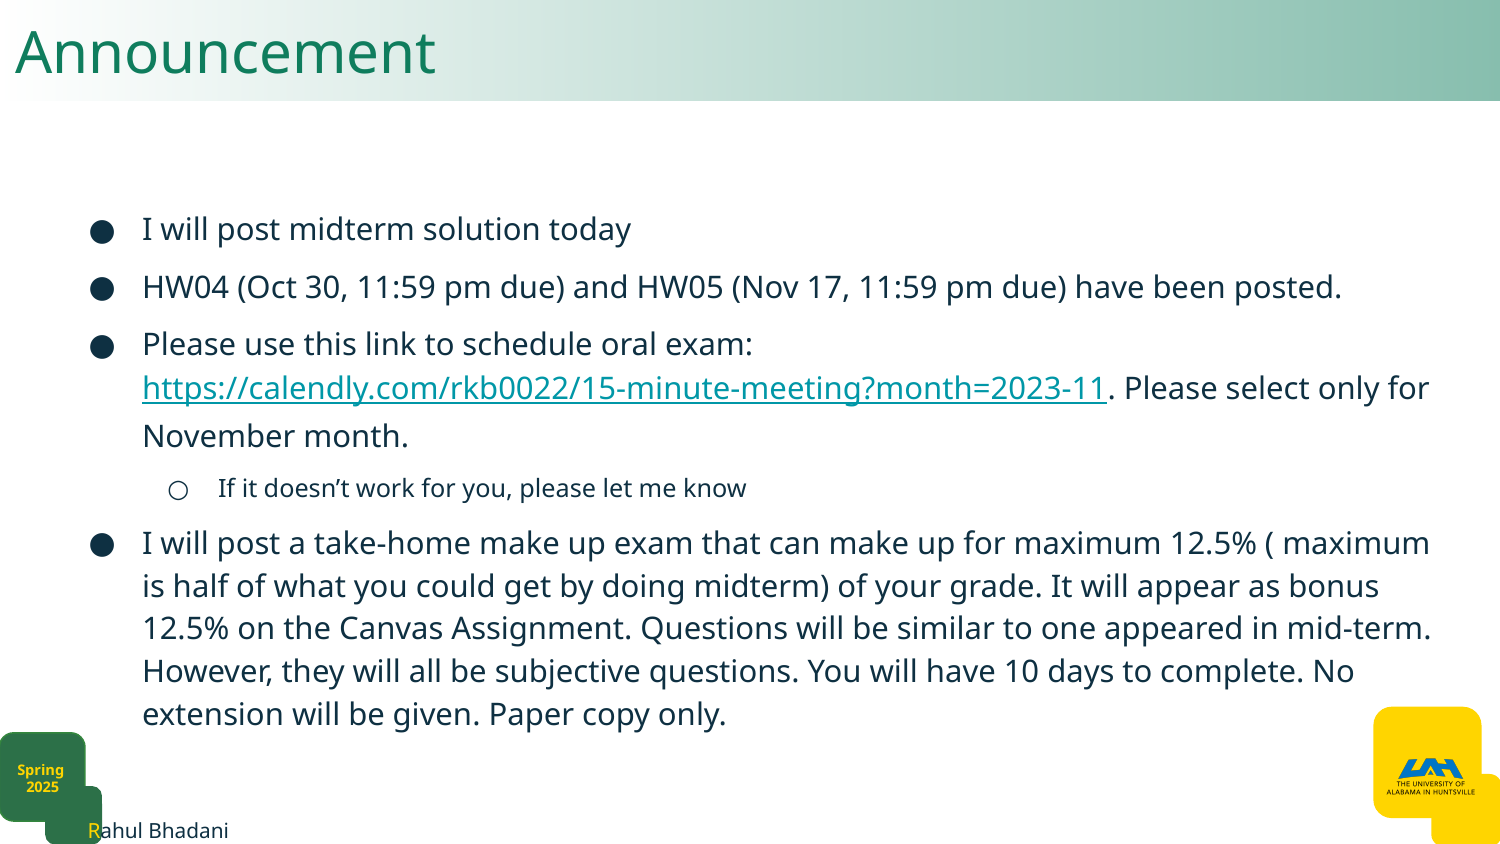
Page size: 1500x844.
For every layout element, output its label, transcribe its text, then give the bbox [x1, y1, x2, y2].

list I will post midterm solution today HW04 (Oct 30, 11:59 pm due) and HW05 (Nov 17, 11:59 pm due) have been posted. Please use this link to schedule oral exam: https://calendly.com/rkb0022/15-minute-meeting?month=2023-11. Please select only for November month. If it doesn’t work for you, please let me know I will post a take-home make up exam that can make up for maximum 12.5% ( maximum is half of what you could get by doing midterm) of your grade. It will appear as bonus 12.5% on the Canvas Assignment. Questions will be similar to one appeared in mid-term. However, they will all be subjective questions. You will have 10 days to complete. No extension will be given. Paper copy only. [51, 189, 1449, 750]
picture [1386, 758, 1475, 795]
title Announcement [0, 0, 1500, 101]
